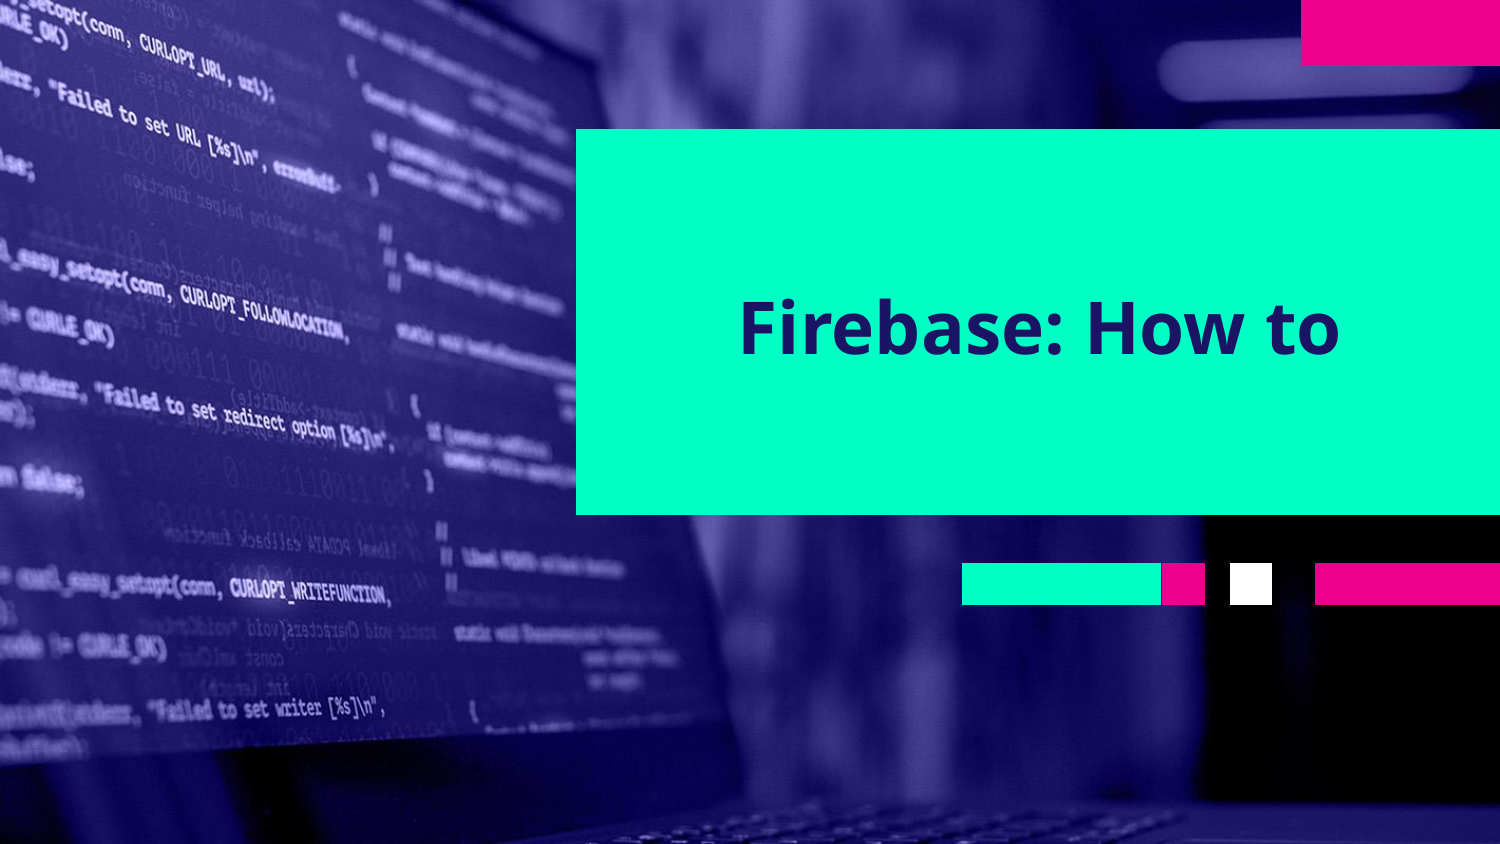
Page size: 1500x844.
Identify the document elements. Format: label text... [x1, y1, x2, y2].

picture [0, 0, 1500, 844]
title Firebase: How to [596, 166, 1484, 485]
